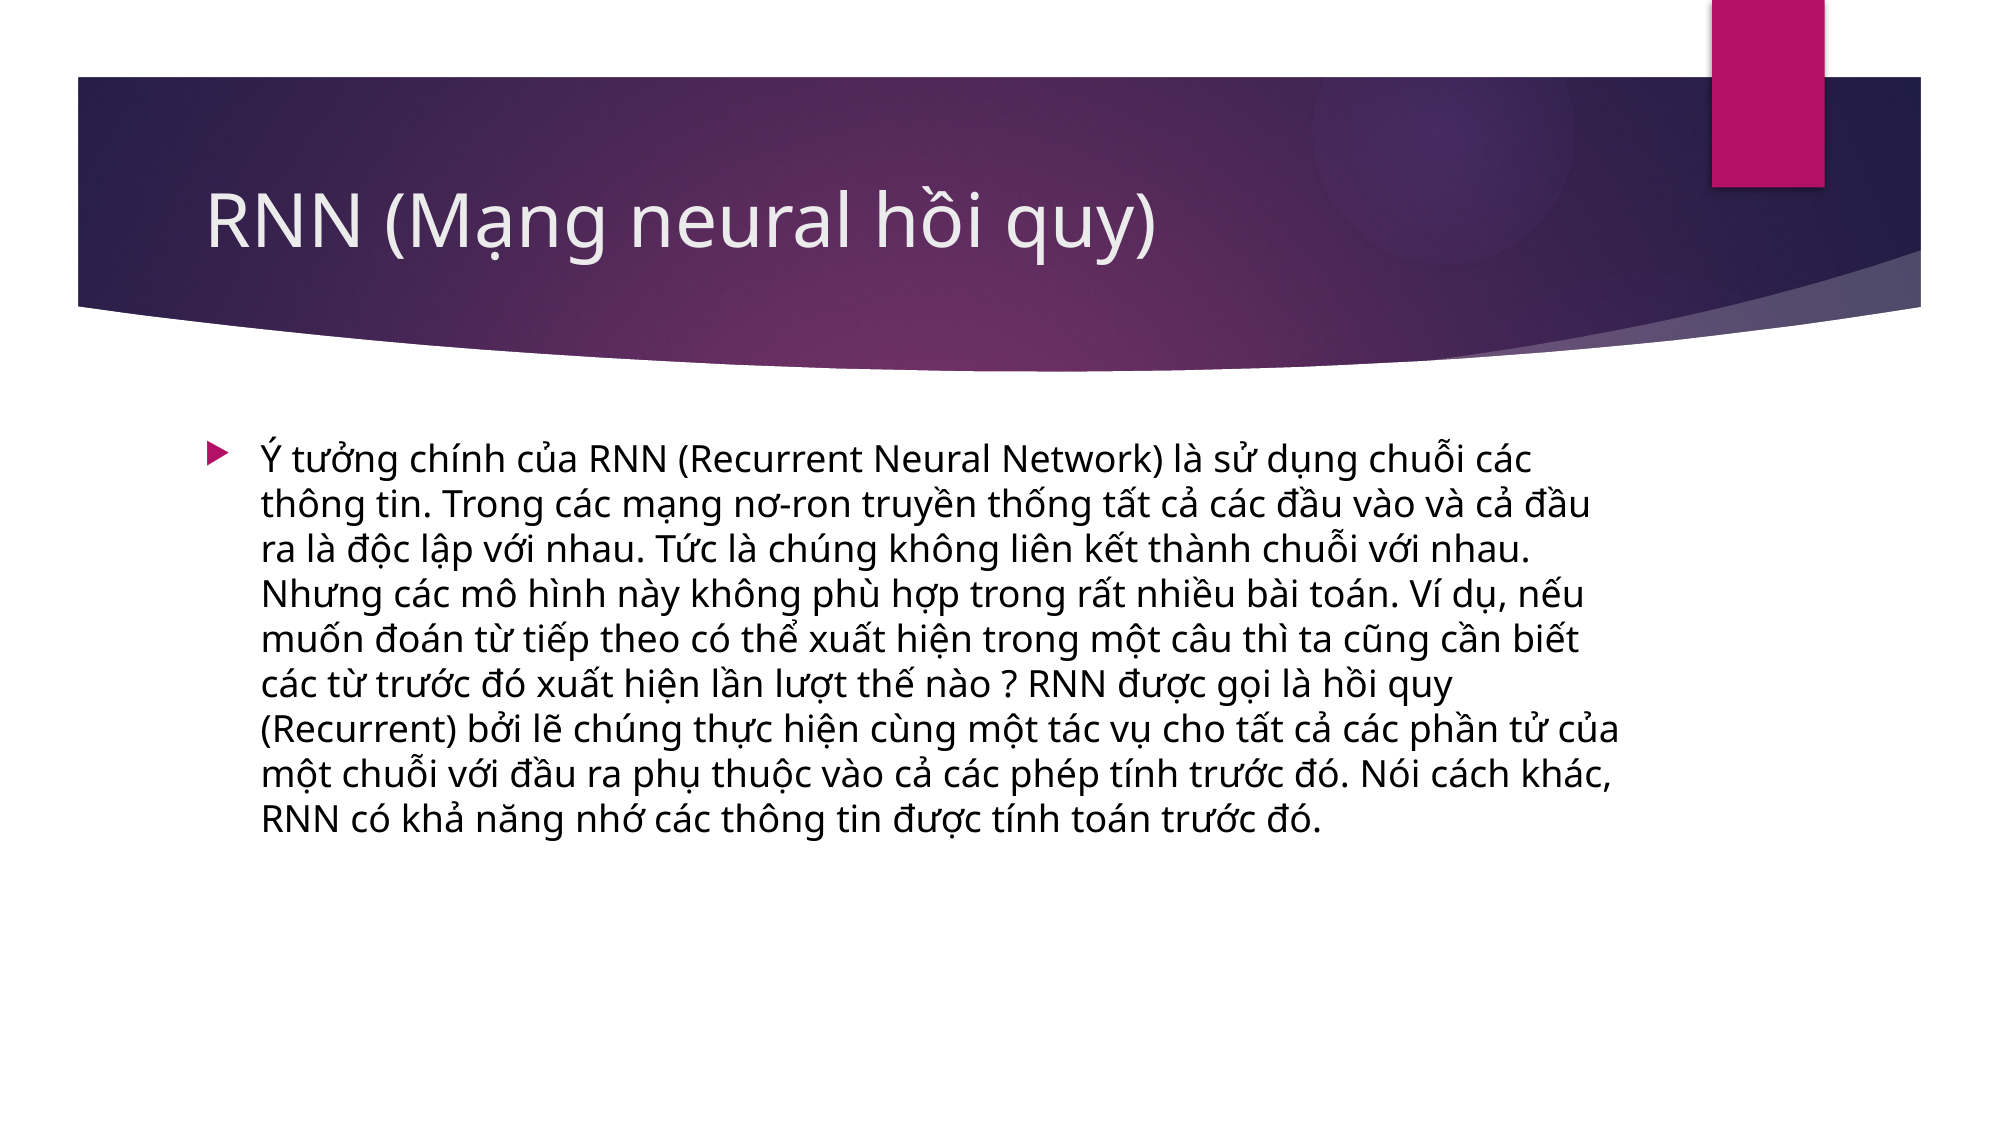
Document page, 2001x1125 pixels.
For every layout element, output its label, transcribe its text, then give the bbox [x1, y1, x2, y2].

list Ý tưởng chính của RNN (Recurrent Neural Network) là sử dụng chuỗi các thông tin. Trong các mạng nơ-ron truyền thống tất cả các đầu vào và cả đầu ra là độc lập với nhau. Tức là chúng không liên kết thành chuỗi với nhau. Nhưng các mô hình này không phù hợp trong rất nhiều bài toán. Ví dụ, nếu muốn đoán từ tiếp theo có thể xuất hiện trong một câu thì ta cũng cần biết các từ trước đó xuất hiện lần lượt thế nào ? RNN được gọi là hồi quy (Recurrent) bởi lẽ chúng thực hiện cùng một tác vụ cho tất cả các phần tử của một chuỗi với đầu ra phụ thuộc vào cả các phép tính trước đó. Nói cách khác, RNN có khả năng nhớ các thông tin được tính toán trước đó. [189, 427, 1638, 988]
title RNN (Mạng neural hồi quy) [189, 159, 1627, 276]
